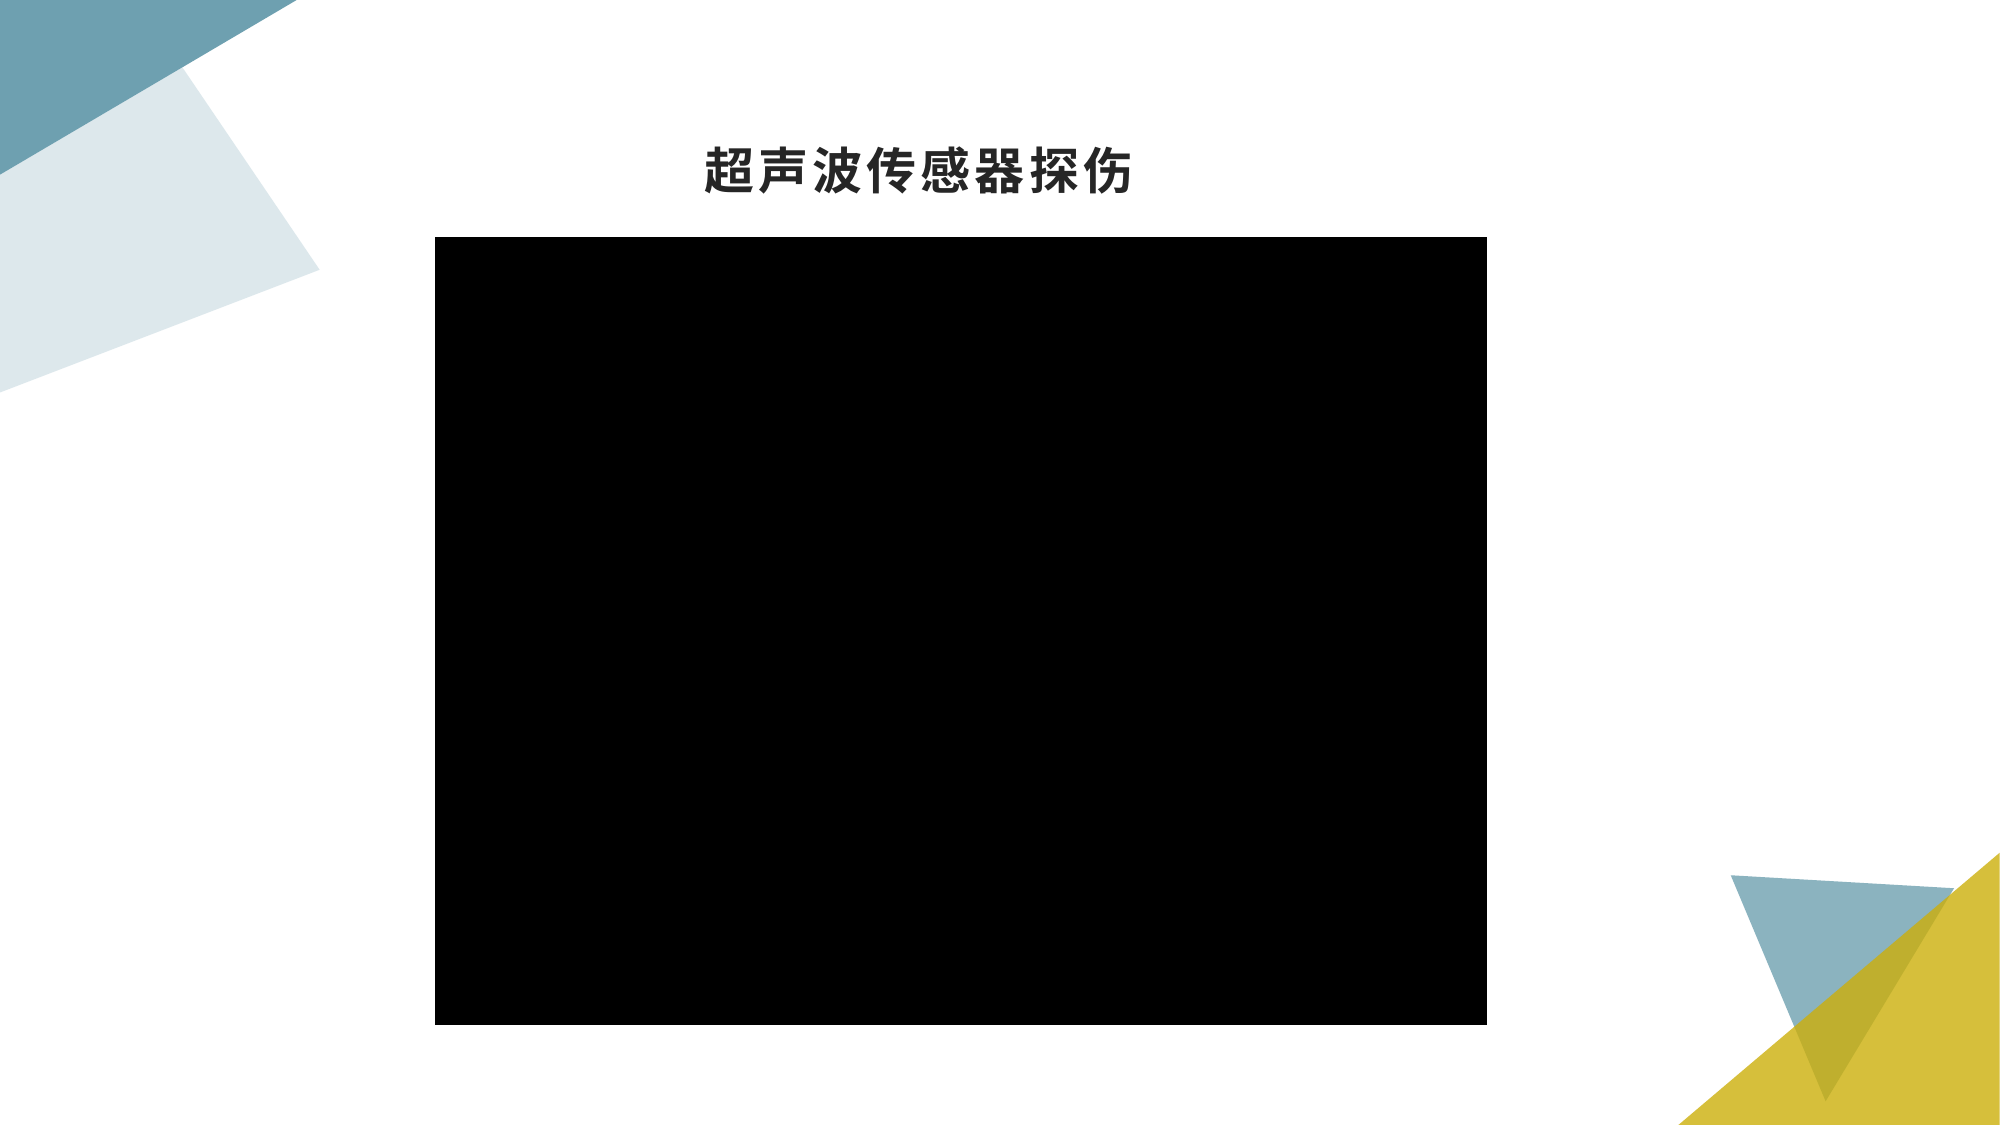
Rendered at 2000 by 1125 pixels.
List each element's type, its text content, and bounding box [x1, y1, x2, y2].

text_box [434, 236, 1488, 1026]
text_box 超声波传感器探伤 [689, 131, 1264, 205]
